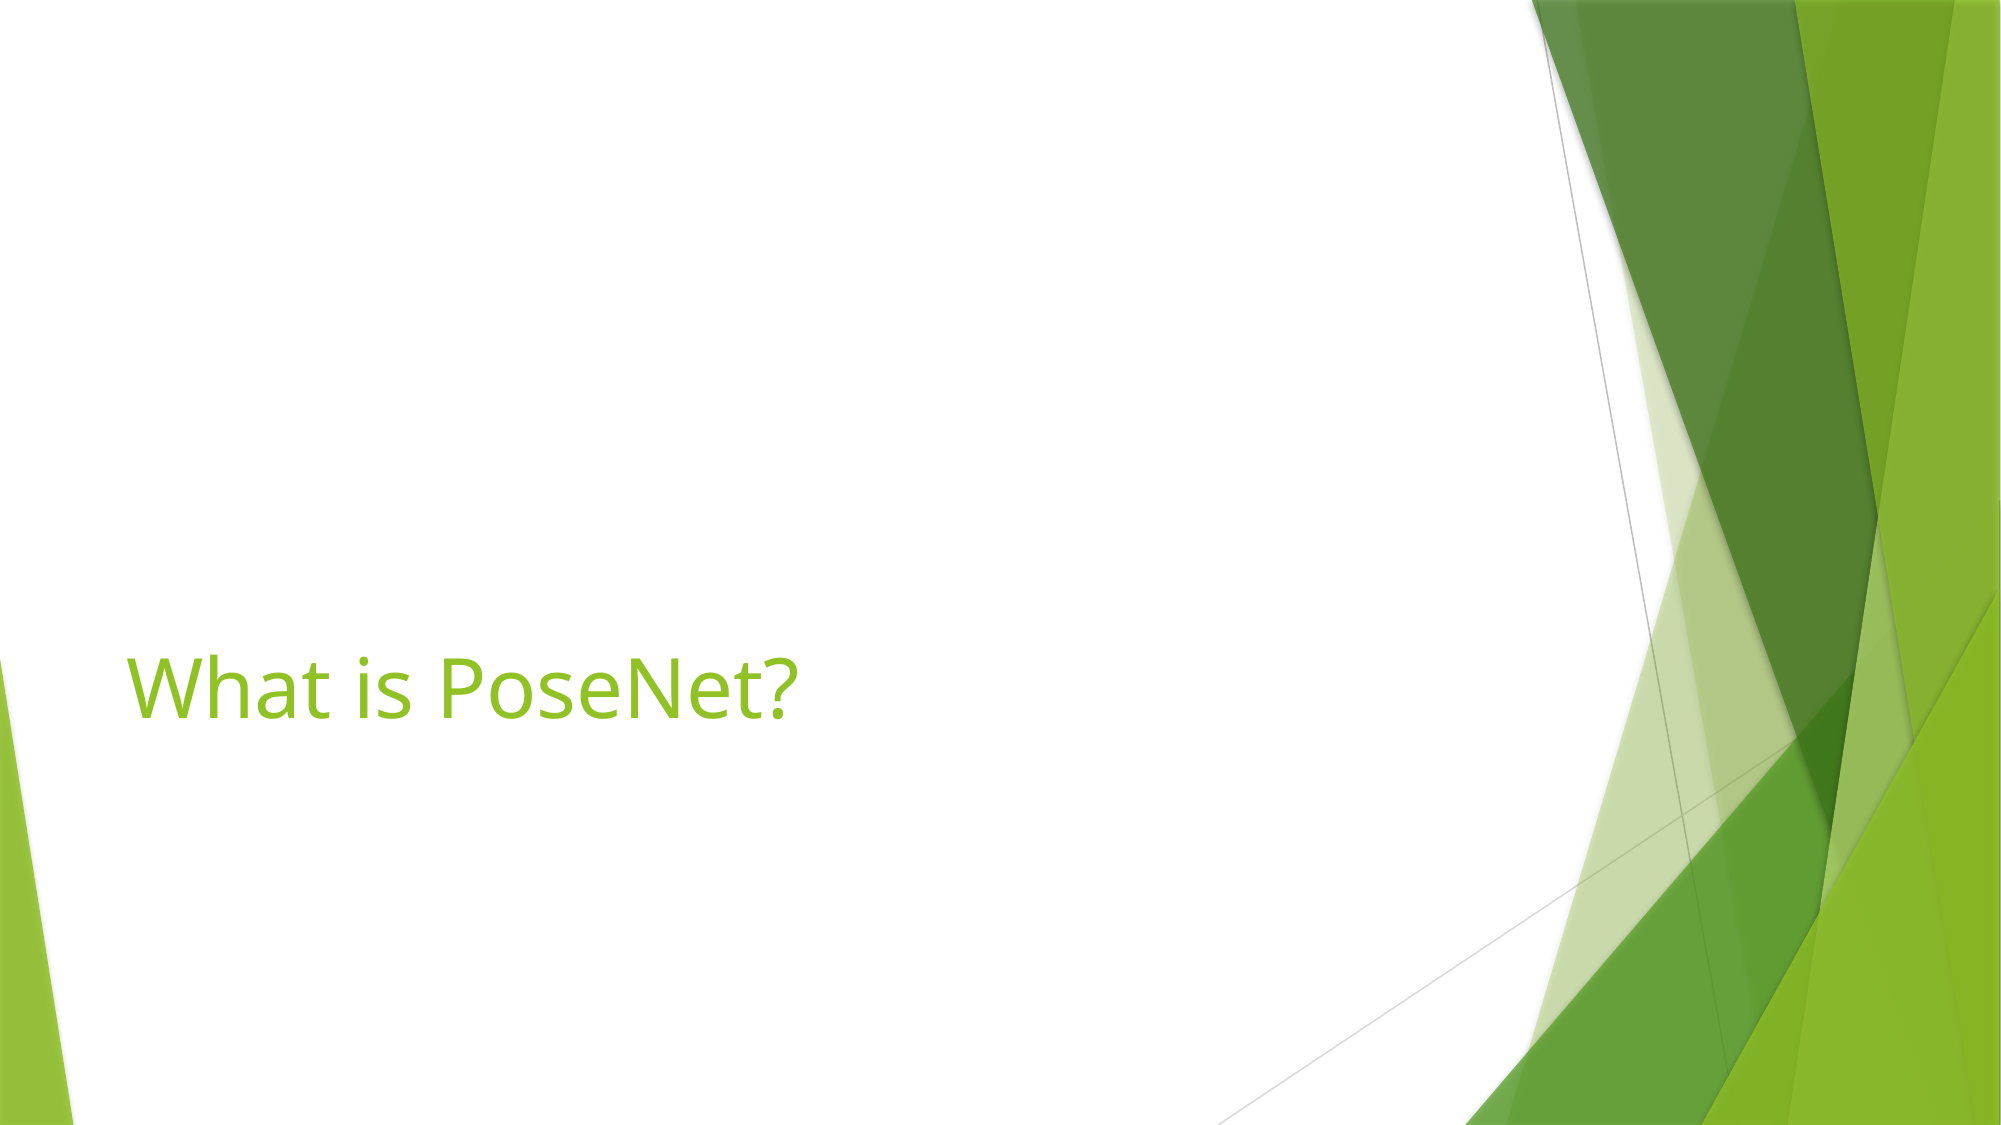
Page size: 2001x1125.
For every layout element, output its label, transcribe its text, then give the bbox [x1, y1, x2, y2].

title What is PoseNet? [111, 443, 1522, 743]
